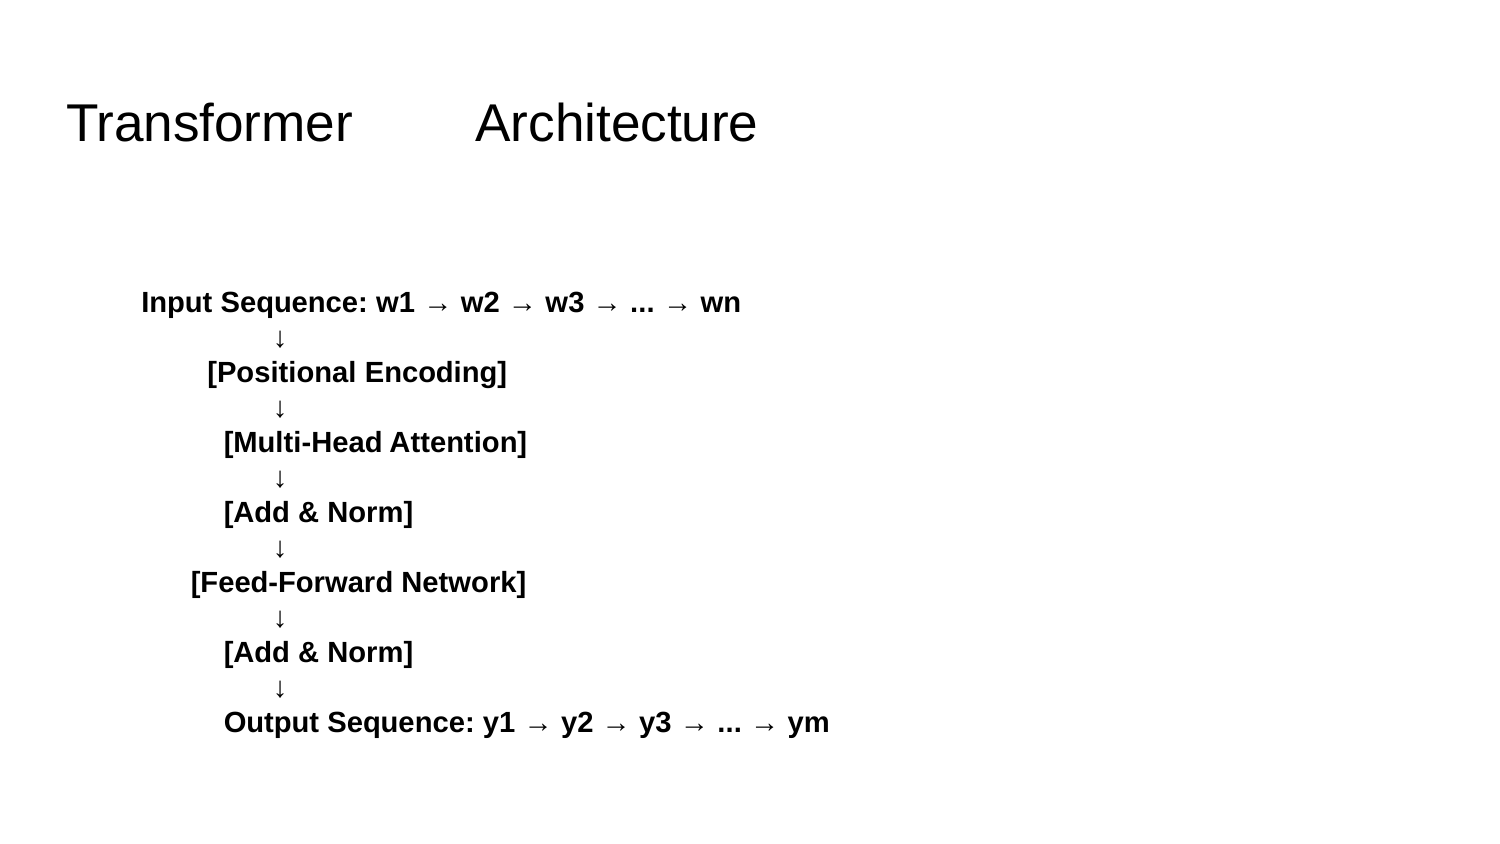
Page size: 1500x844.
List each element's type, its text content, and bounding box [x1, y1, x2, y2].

title Transformer Architecture [51, 72, 1449, 167]
text_box Input Sequence: w1 → w2 → w3 → ... → wn ↓ [Positional Encoding] ↓ [Multi-Head Attention] ↓ [Add & Norm] ↓ [Feed-Forward Network] ↓ [Add & Norm] ↓ Output Sequence: y1 → y2 → y3 → ... → ym [126, 268, 1309, 788]
